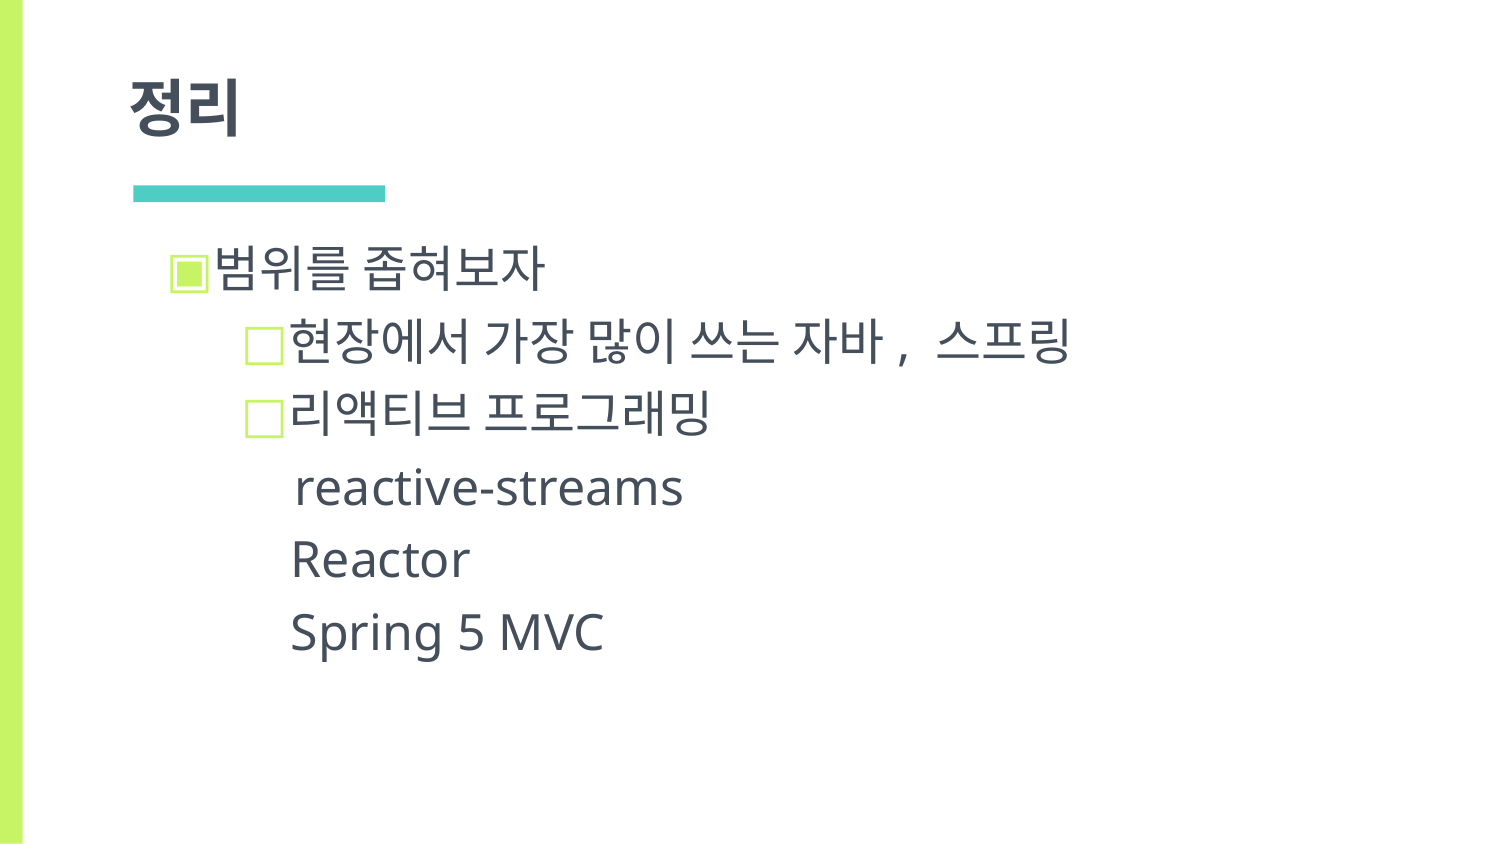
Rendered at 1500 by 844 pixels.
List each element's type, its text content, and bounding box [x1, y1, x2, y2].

list 범위를 좁혀보자 현장에서 가장 많이 쓰는 자바, 스프링 리액티브 프로그래밍 reactive-streams Reactor Spring 5 MVC [113, 222, 1387, 766]
title 정리 [113, 0, 1387, 159]
